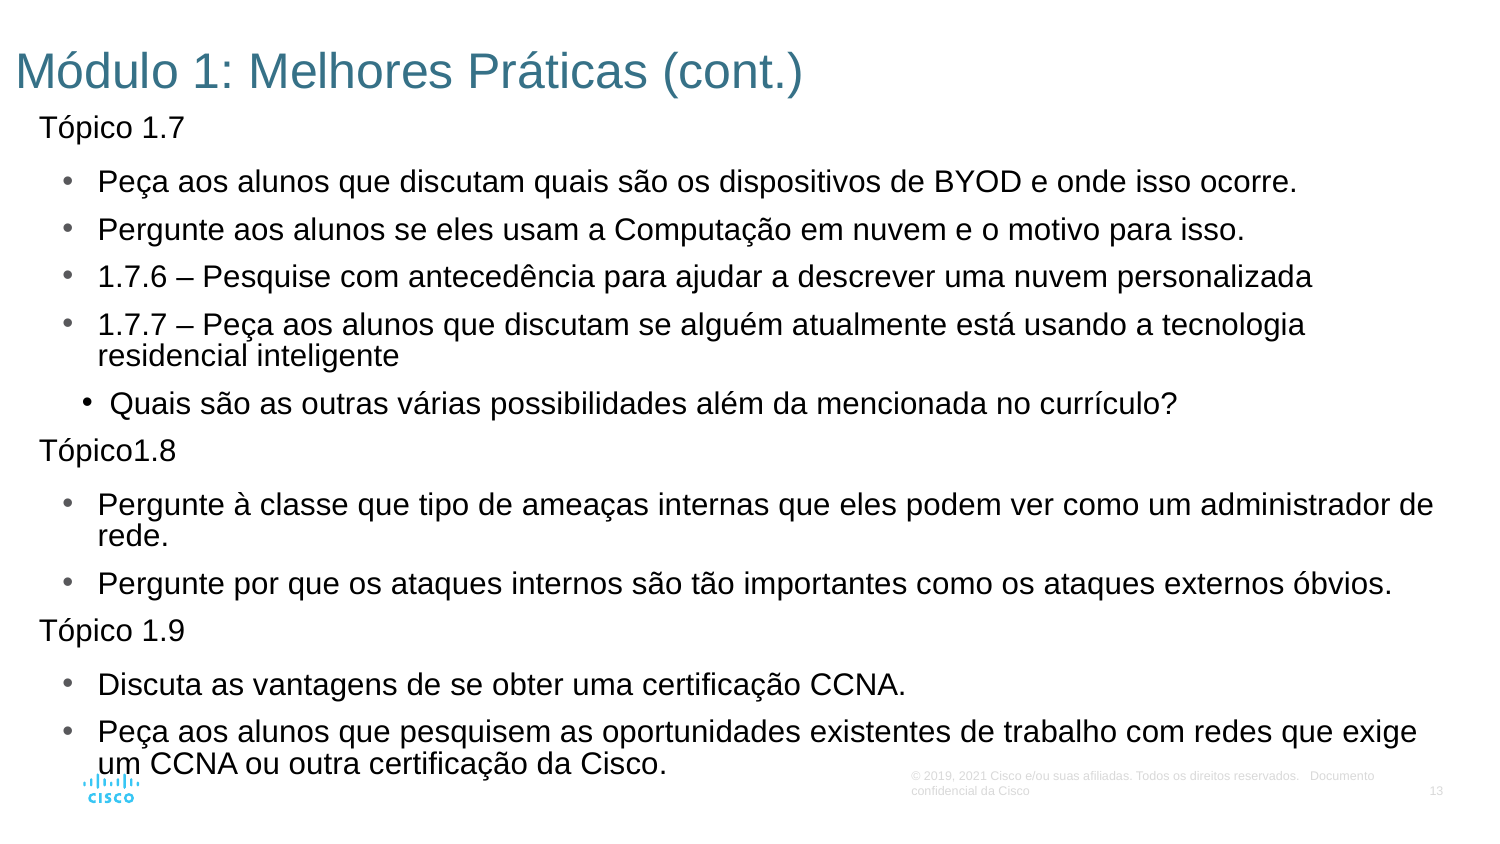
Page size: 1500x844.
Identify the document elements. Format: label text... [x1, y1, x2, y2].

title Módulo 1: Melhores Práticas (cont.) [0, 6, 1500, 131]
list Tópico 1.7 Peça aos alunos que discutam quais são os dispositivos de BYOD e onde isso ocorre. Pergunte aos alunos se eles usam a Computação em nuvem e o motivo para isso. 1.7.6 – Pesquise com antecedência para ajudar a descrever uma nuvem personalizada 1.7.7 – Peça aos alunos que discutam se alguém atualmente está usando a tecnologia residencial inteligente Quais são as outras várias possibilidades além da mencionada no currículo? Tópico1.8 Pergunte à classe que tipo de ameaças internas que eles podem ver como um administrador de rede. Pergunte por que os ataques internos são tão importantes como os ataques externos óbvios. Tópico 1.9 Discuta as vantagens de se obter uma certificação CCNA. Peça aos alunos que pesquisem as oportunidades existentes de trabalho com redes que exige um CCNA ou outra certificação da Cisco. [23, 106, 1477, 788]
